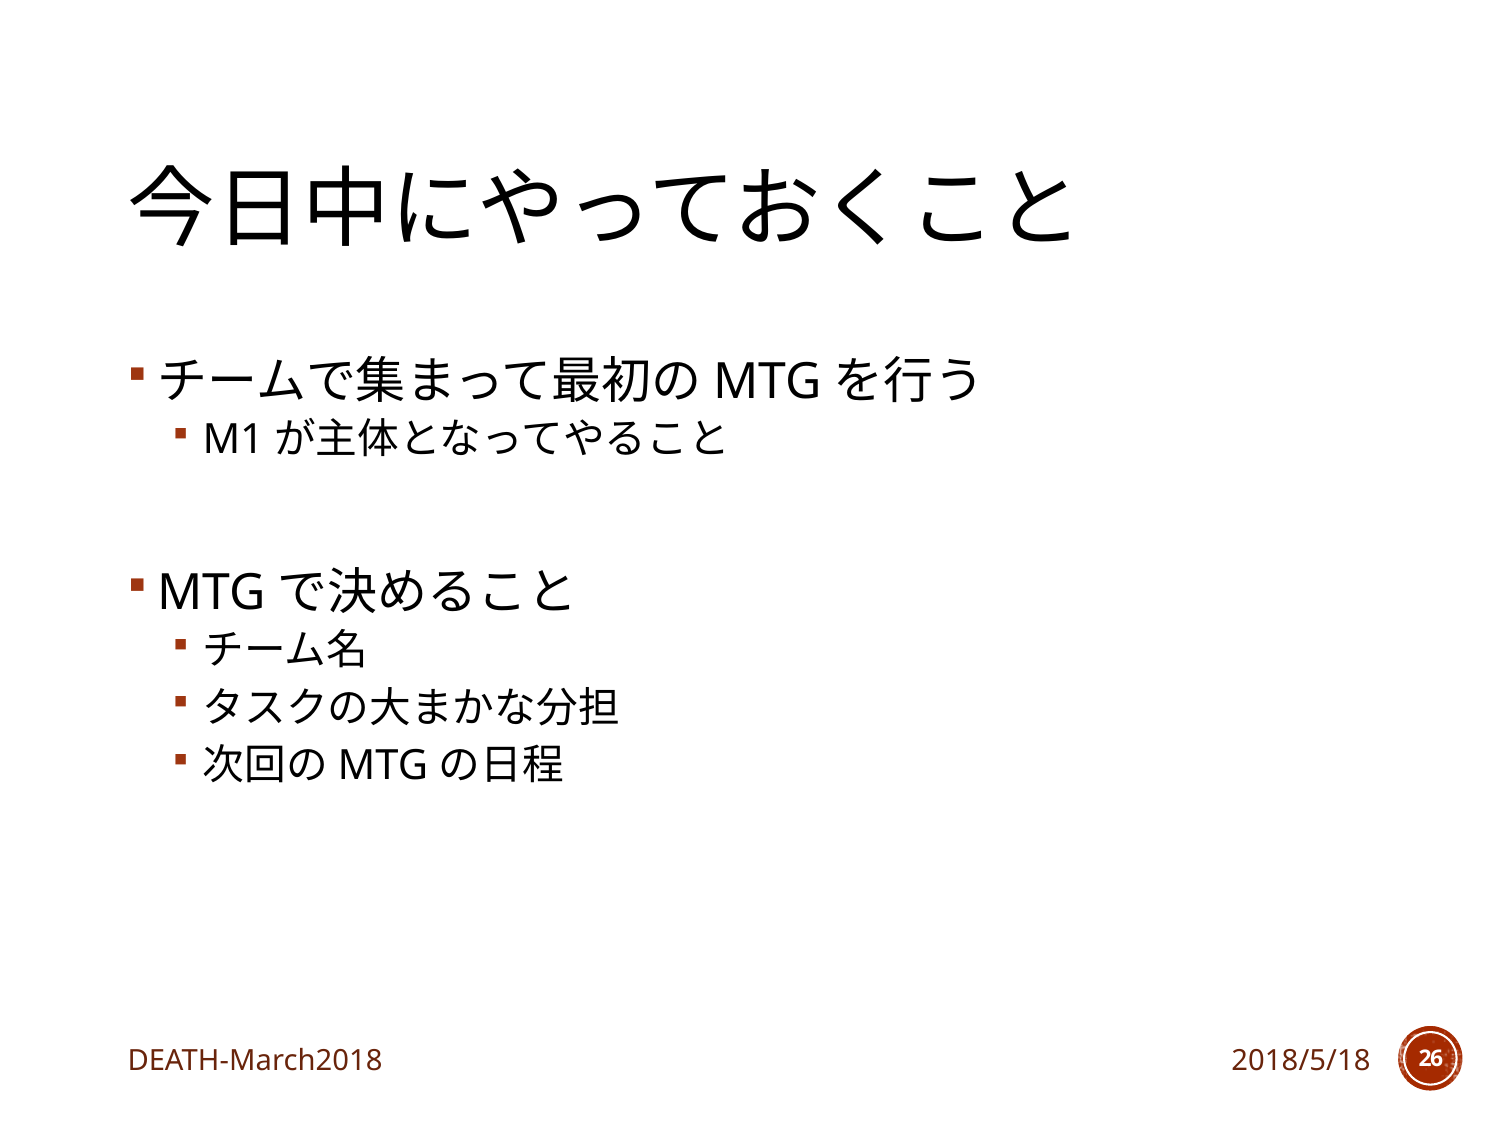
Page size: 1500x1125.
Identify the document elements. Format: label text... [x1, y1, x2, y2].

slide_number 25 [1391, 1028, 1471, 1089]
footer DEATH-March2018 [112, 1028, 891, 1089]
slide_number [982, 1028, 1386, 1089]
title 今日中にやっておくこと [112, 79, 1388, 344]
list チームで集まって最初のMTGを行う M1が主体となってやること MTGで決めること チーム名 タスクの大まかな分担 次回のMTGの日程 [112, 348, 1388, 1013]
